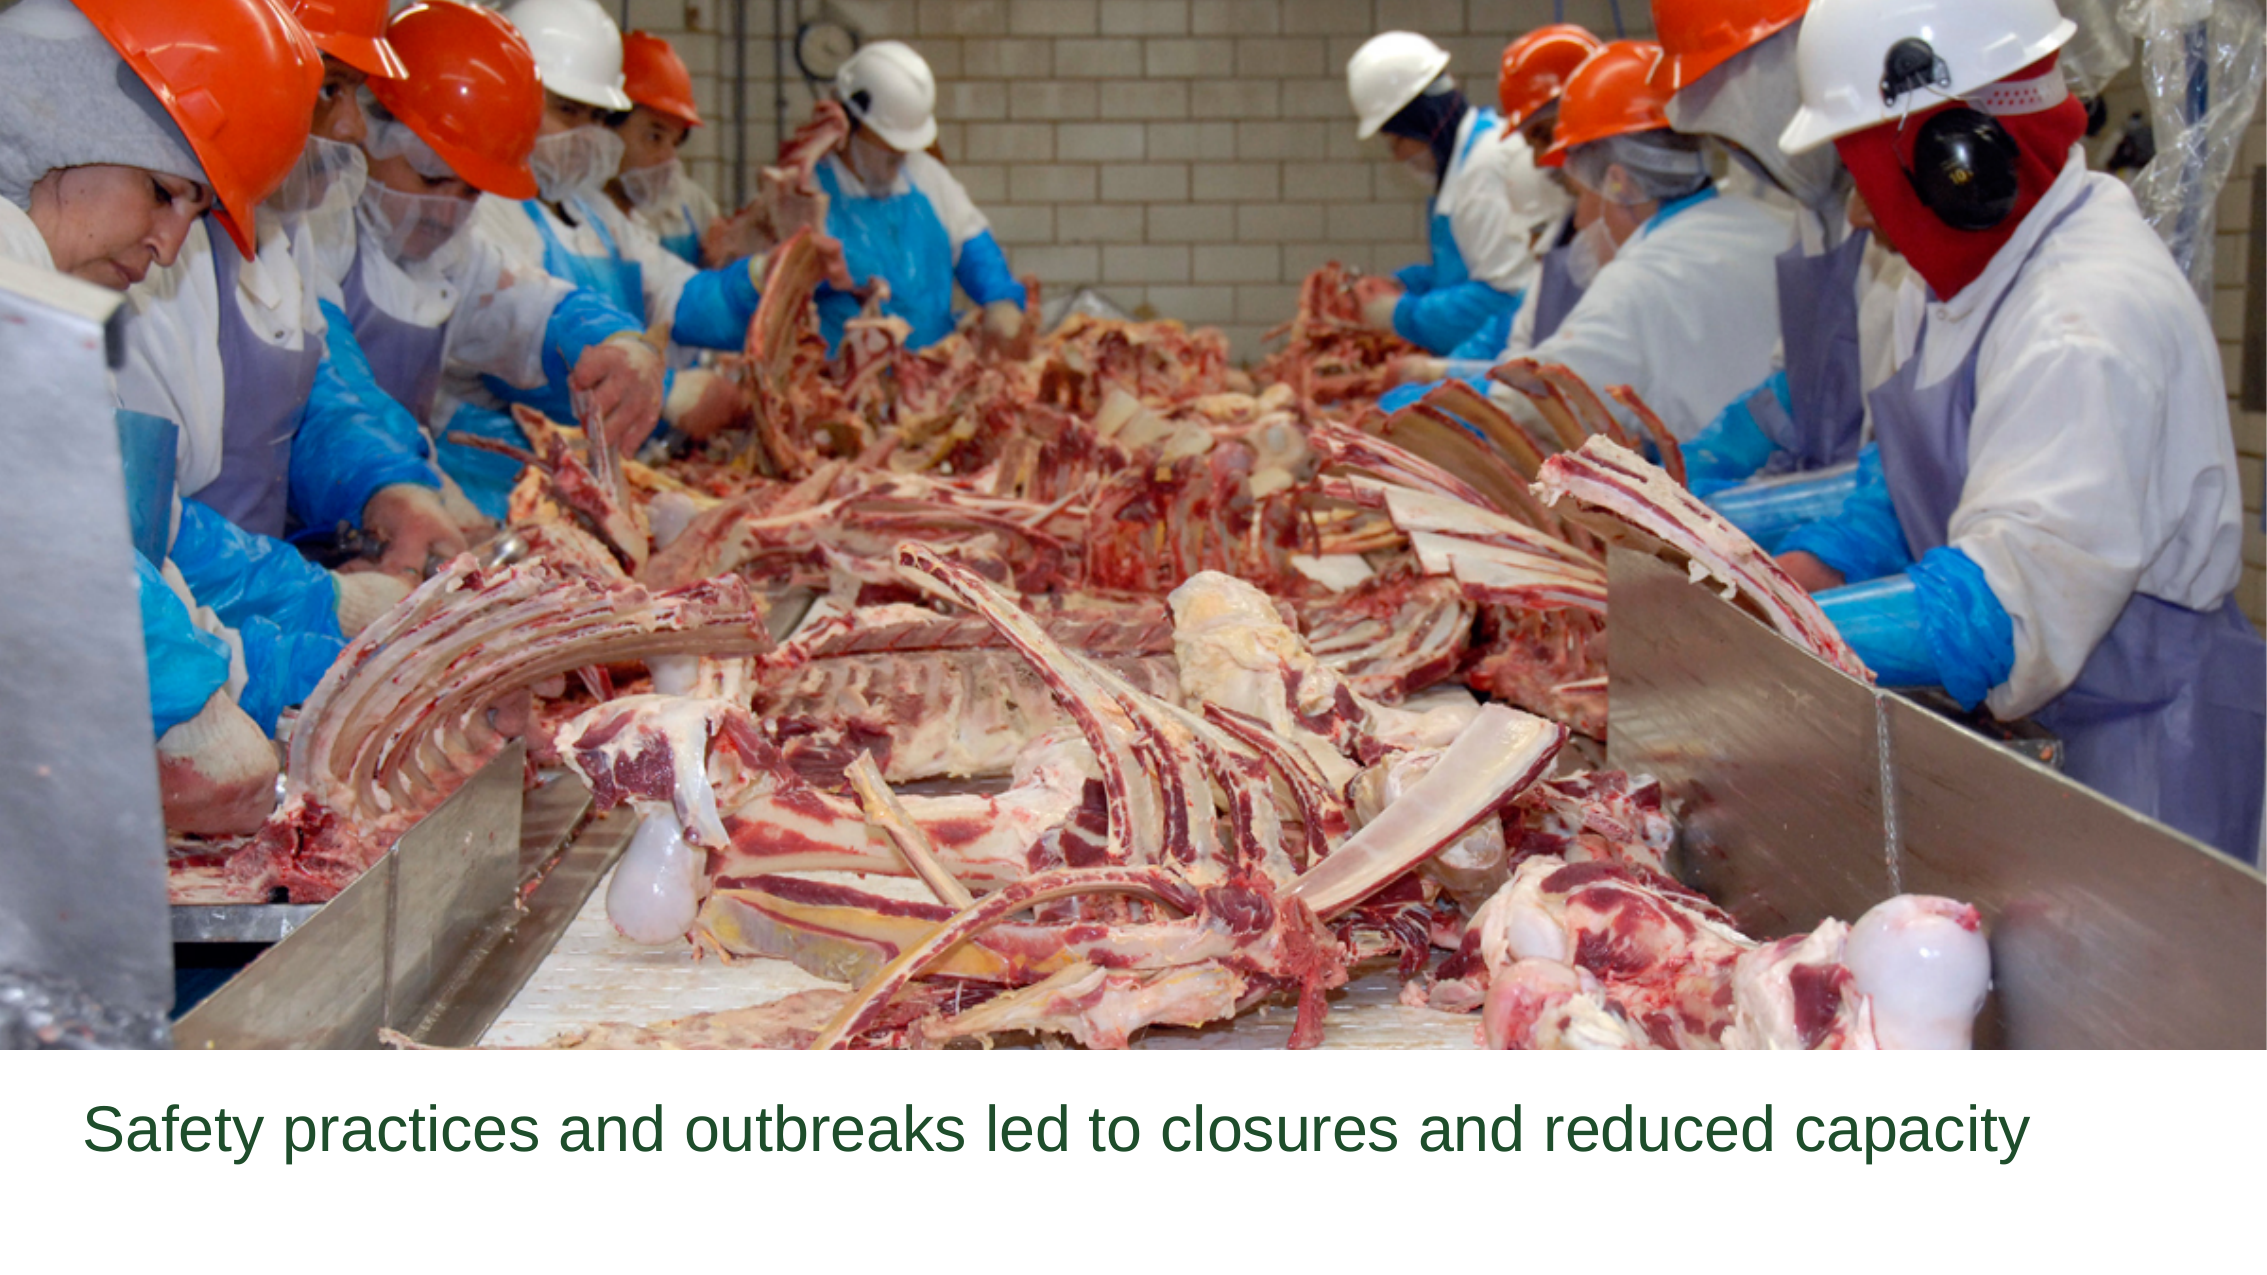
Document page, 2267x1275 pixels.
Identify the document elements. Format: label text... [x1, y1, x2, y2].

text_box Safety practices and outbreaks led to closures and reduced capacity [65, 1091, 2201, 1220]
picture [0, 0, 2267, 1051]
